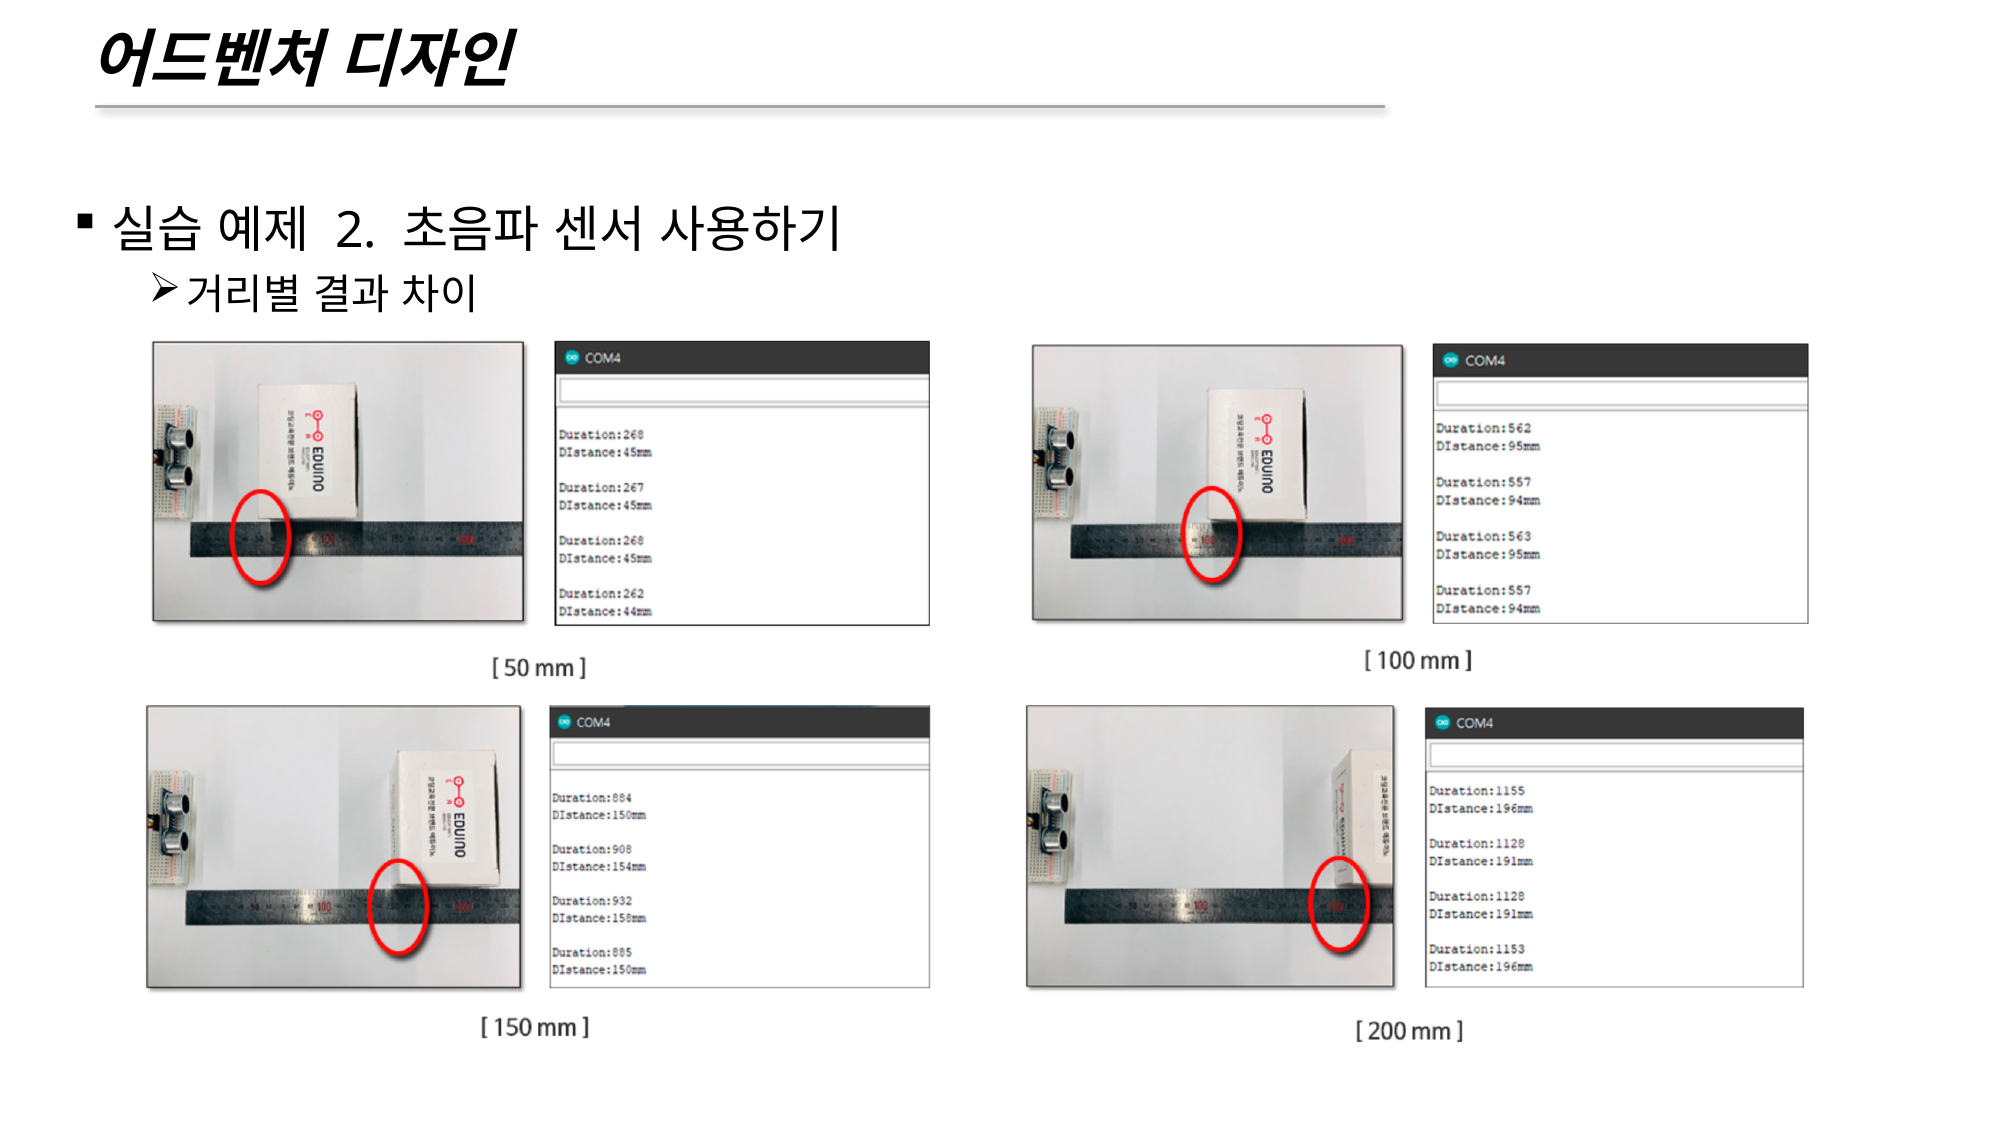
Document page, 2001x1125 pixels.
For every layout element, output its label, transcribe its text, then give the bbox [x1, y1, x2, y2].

list 실습 예제 2. 초음파 센서 사용하기 거리별 결과 차이 [58, 189, 1969, 1069]
picture [1028, 338, 1814, 683]
picture [142, 699, 939, 1040]
picture [142, 332, 939, 689]
picture [1022, 699, 1808, 1049]
title 어드벤처 디자인 [76, 9, 2000, 113]
